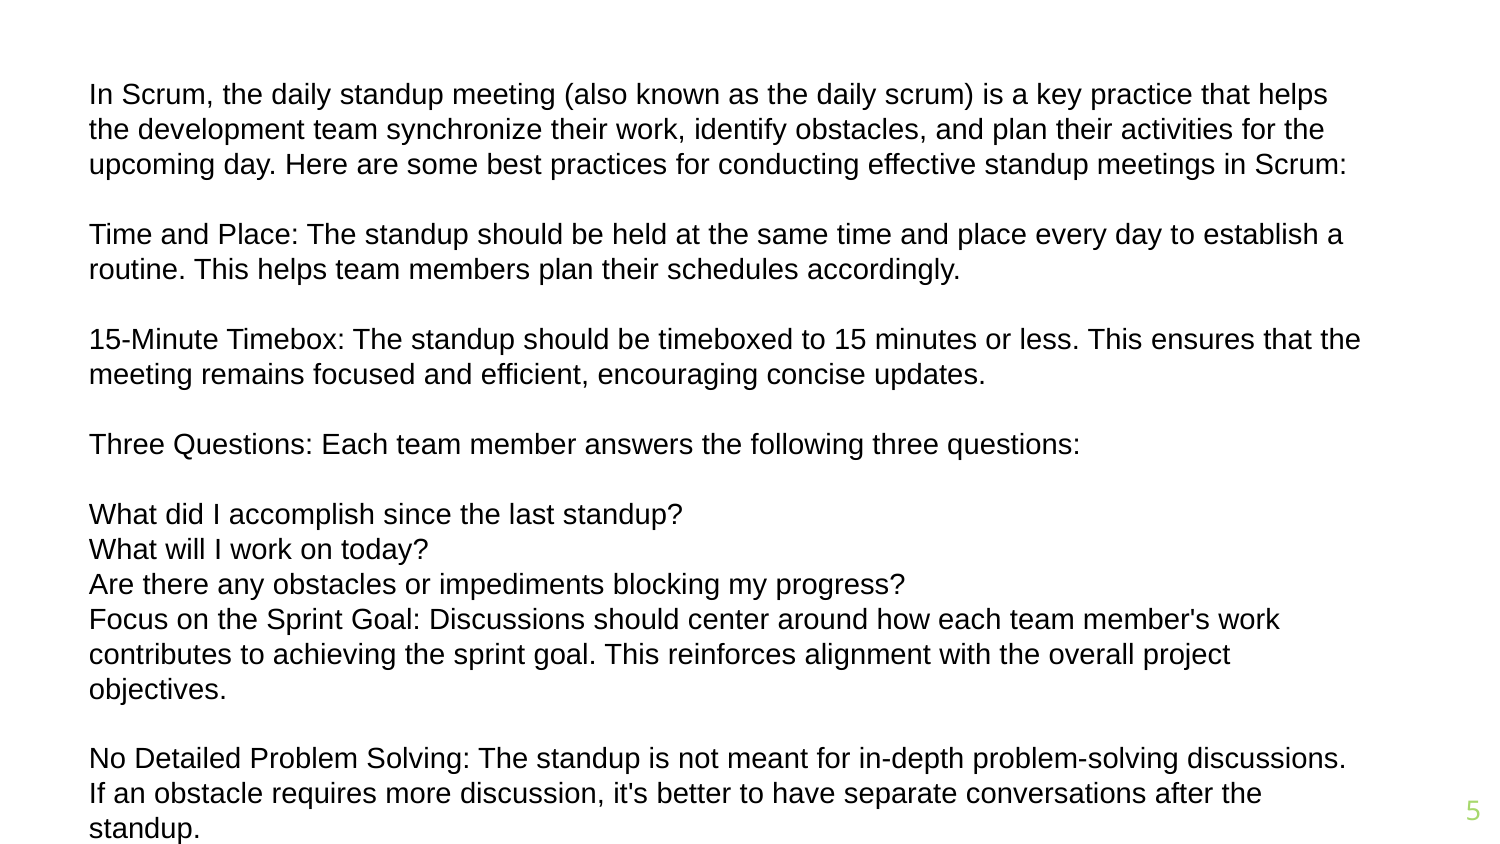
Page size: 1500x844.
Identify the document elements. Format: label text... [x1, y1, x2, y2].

text_box In Scrum, the daily standup meeting (also known as the daily scrum) is a key practice that helps the development team synchronize their work, identify obstacles, and plan their activities for the upcoming day. Here are some best practices for conducting effective standup meetings in Scrum: Time and Place: The standup should be held at the same time and place every day to establish a routine. This helps team members plan their schedules accordingly. 15-Minute Timebox: The standup should be timeboxed to 15 minutes or less. This ensures that the meeting remains focused and efficient, encouraging concise updates. Three Questions: Each team member answers the following three questions: What did I accomplish since the last standup? What will I work on today? Are there any obstacles or impediments blocking my progress? Focus on the Sprint Goal: Discussions should center around how each team member's work contributes to achieving the sprint goal. This reinforces alignment with the overall project objectives. No Detailed Problem Solving: The standup is not meant for in-depth problem-solving discussions. If an obstacle requires more discussion, it's better to have separate conversations after the standup. Scrum Master's Role: The Scrum Master facilitates the standup by ensuring it stays within the timebox, coaching the team to follow the three questions format, and helping to remove any obstacles raised. Team Collaboration: The standup is an opportunity for team members to share information, collaborate, and offer help to each other. If someone finishes their tasks early, they can assist others. Visual Aids: Some teams use visual aids like a task board or a digital tool to track progress. This provides a clear visualization of work items and their status. Standing Up: While not mandatory, the practice of standing during the standup can encourage brevity and keep the meeting focused. Consistency: Consistency in the standup format and timing is crucial. This helps the team develop a rhythm and makes it easier to identify patterns and improvements over time. Avoid Status Reporting to Managers: The standup is primarily for the development team. Managers or stakeholders may attend as observers, but the focus should be on the team's collaboration and progress. Remote Teams: If the team is distributed, use video conferencing tools for virtual standups. The same rules apply for timeboxing and focusing on the three questions. Daily, Not Always In-Person: The term "standup" doesn't mean you have to stand physically. It's more about keeping the meeting brief and to the point. In some cases, teams may even hold virtual standups while seated. Remember, the standup is a tool for the development team to self-organize, communicate, and adapt their plans. It's meant to foster collaboration and transparency, helping the team to continuously improve and deliver value in each sprint. [74, 60, 1383, 780]
slide_number ‹#› [1391, 779, 1482, 844]
